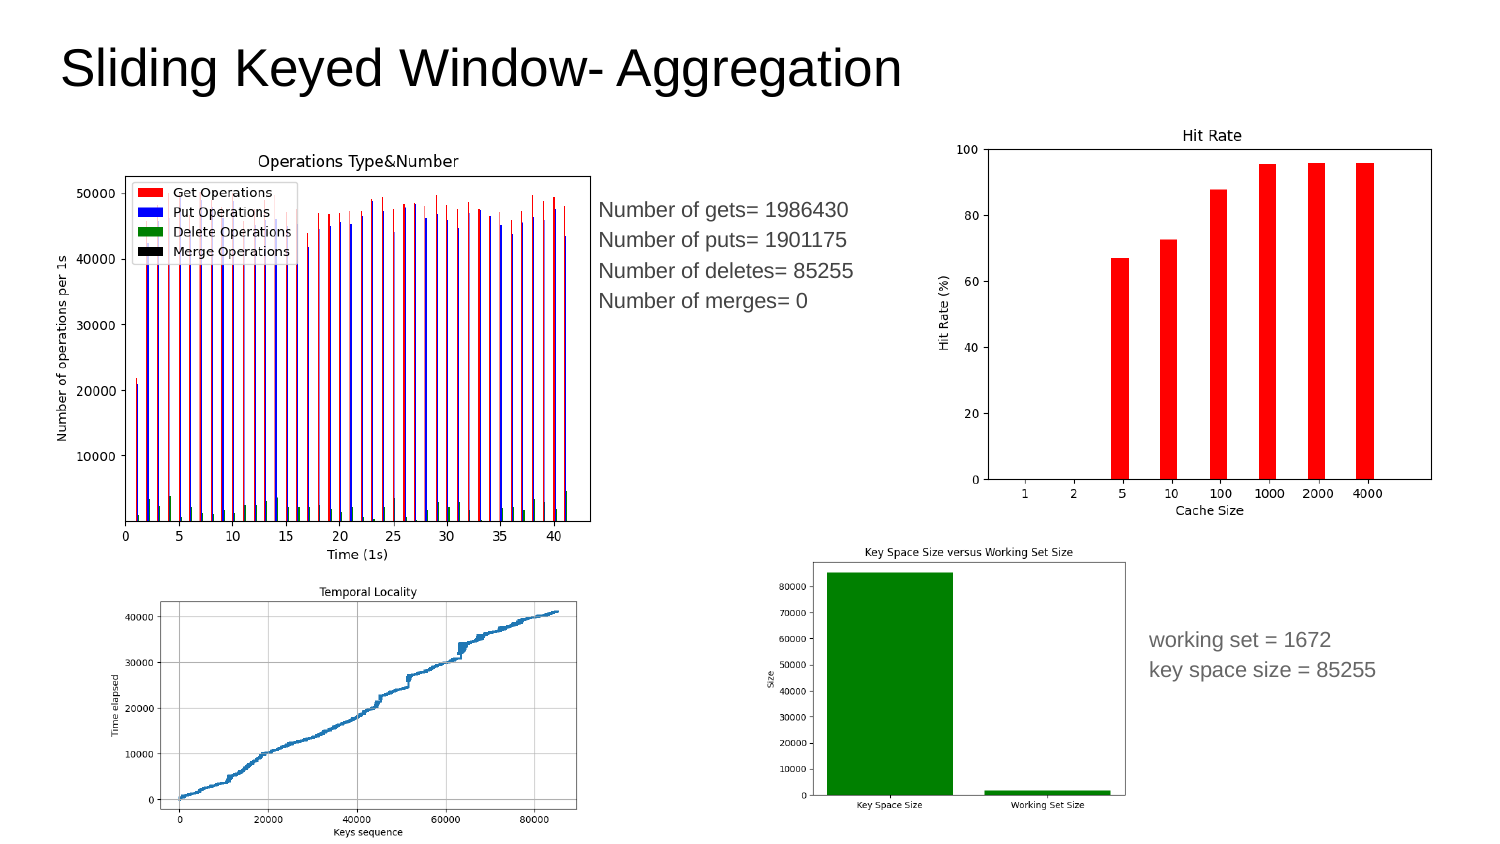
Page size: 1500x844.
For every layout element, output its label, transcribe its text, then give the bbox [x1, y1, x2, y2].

text_box working set = 1672 key space size = 85255 [1169, 606, 1493, 697]
picture [50, 120, 650, 839]
text_box Number of gets= 1986430 Number of puts= 1901175 Number of deletes= 85255 Number of merges= 0 [655, 177, 910, 358]
title Sliding Keyed Window- Aggregation [45, 18, 1444, 113]
picture [761, 96, 1488, 828]
